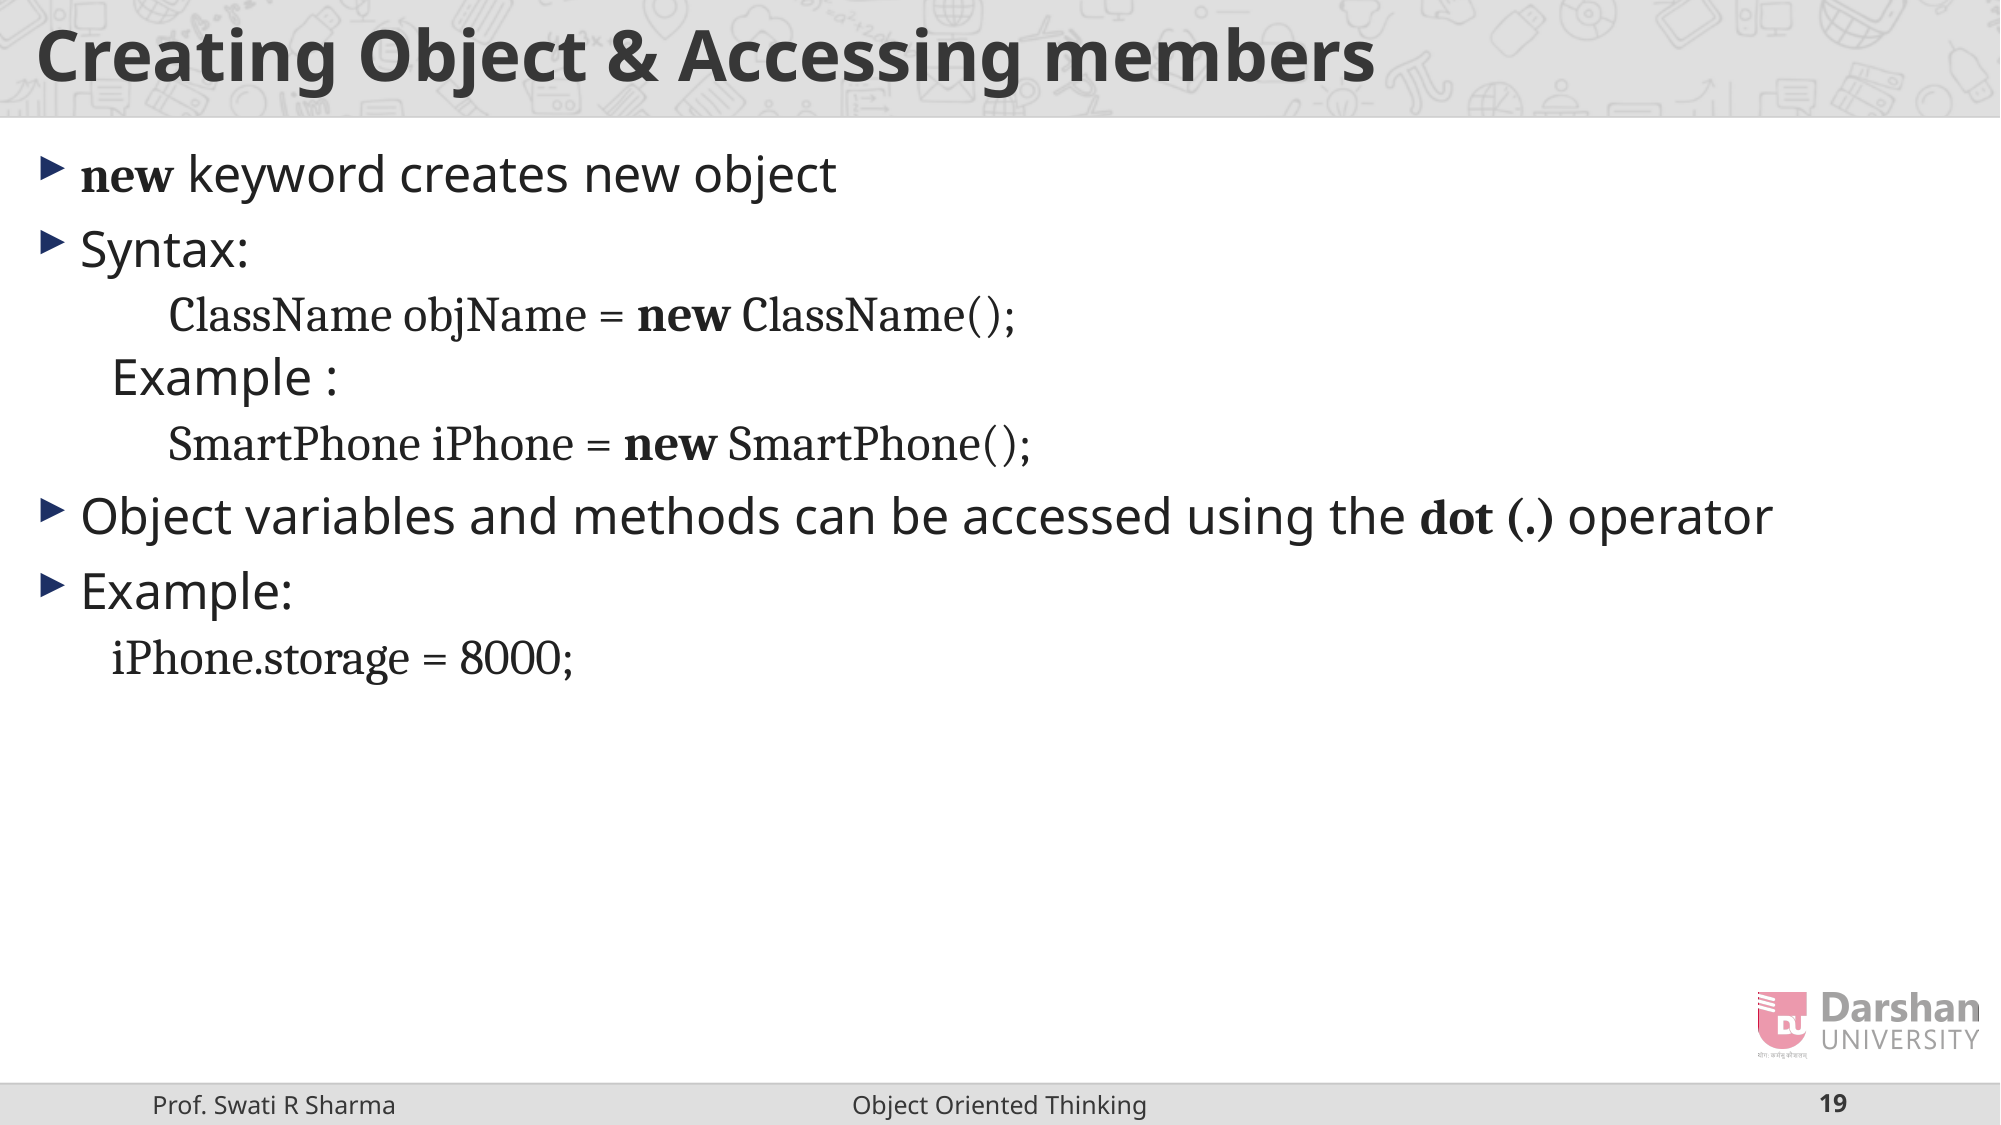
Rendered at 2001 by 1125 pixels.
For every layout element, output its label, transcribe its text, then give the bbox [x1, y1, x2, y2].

list new keyword creates new object Syntax: ClassName objName = new ClassName(); Example : SmartPhone iPhone = new SmartPhone(); Object variables and methods can be accessed using the dot (.) operator Example: iPhone.storage = 8000; [21, 141, 1979, 1059]
title Creating Object & Accessing members [0, 0, 2000, 117]
